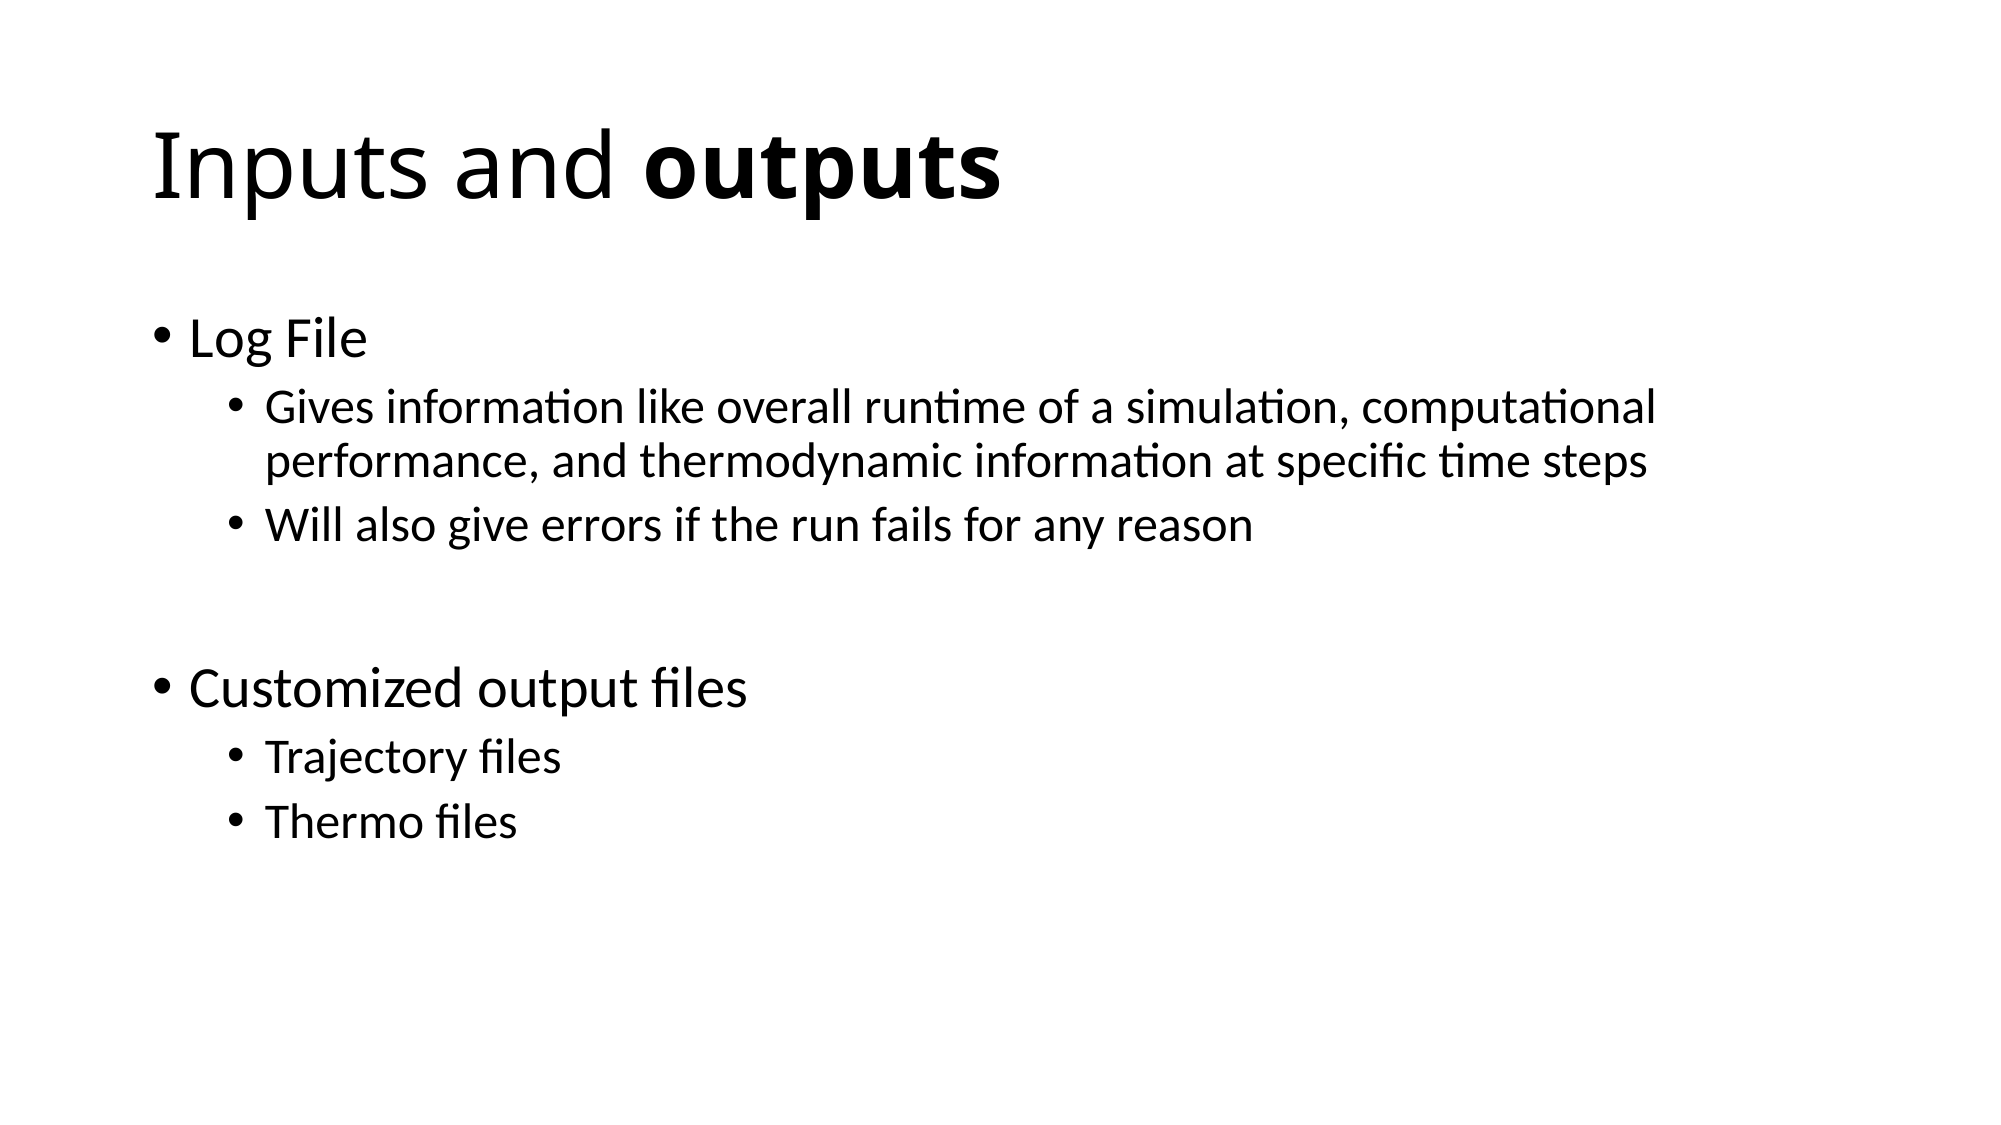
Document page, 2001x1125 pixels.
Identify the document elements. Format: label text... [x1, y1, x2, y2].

list Log File Gives information like overall runtime of a simulation, computational performance, and thermodynamic information at specific time steps Will also give errors if the run fails for any reason Customized output files Trajectory files Thermo files [137, 299, 1863, 1014]
title Inputs and outputs [137, 59, 1863, 278]
